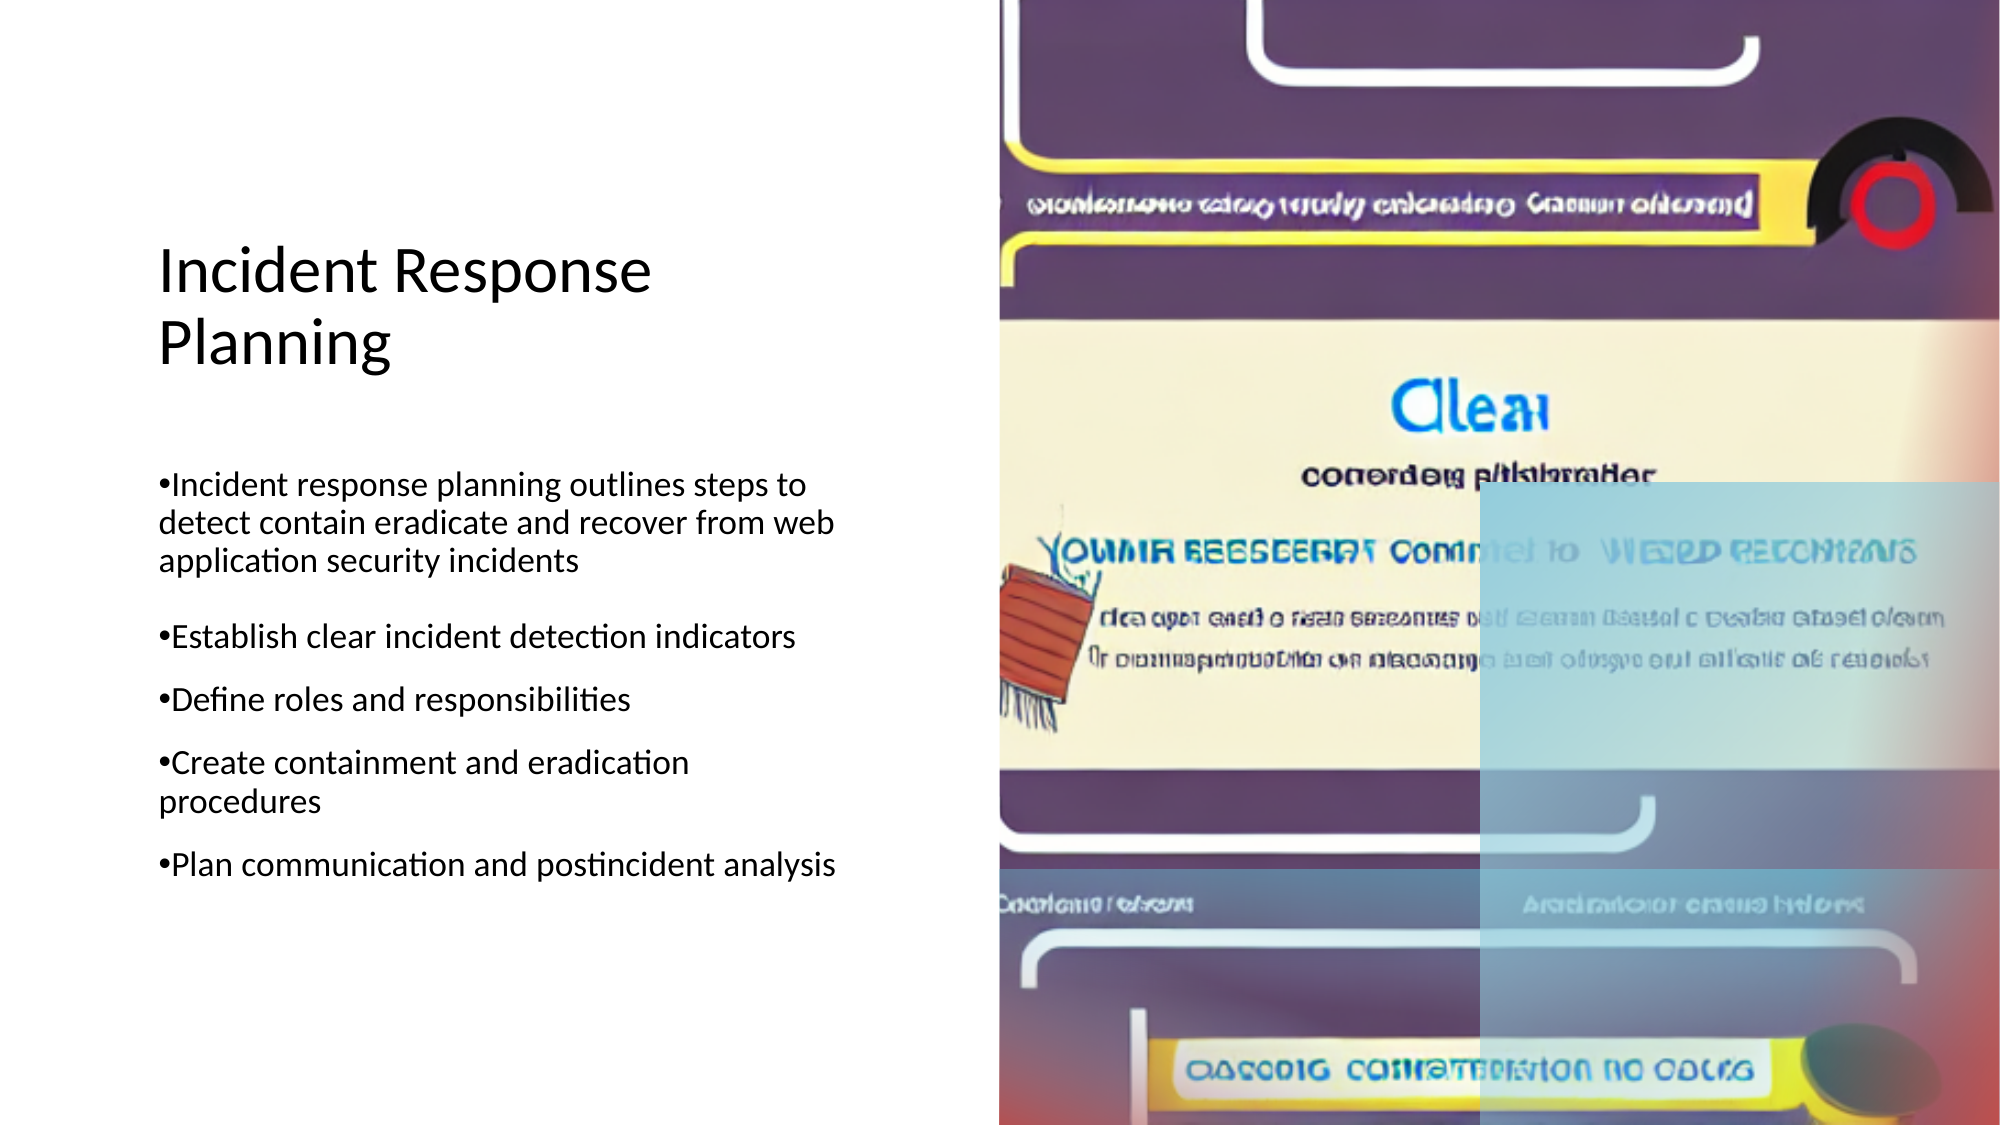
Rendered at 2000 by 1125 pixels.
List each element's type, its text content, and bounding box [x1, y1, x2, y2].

text_box Incident response planning outlines steps to detect contain eradicate and recover from web application security incidents Establish clear incident detection indicators Define roles and responsibilities Create containment and eradication procedures Plan communication and postincident analysis [143, 415, 859, 982]
title Incident Response Planning [143, 121, 859, 387]
picture [999, 0, 2000, 1125]
